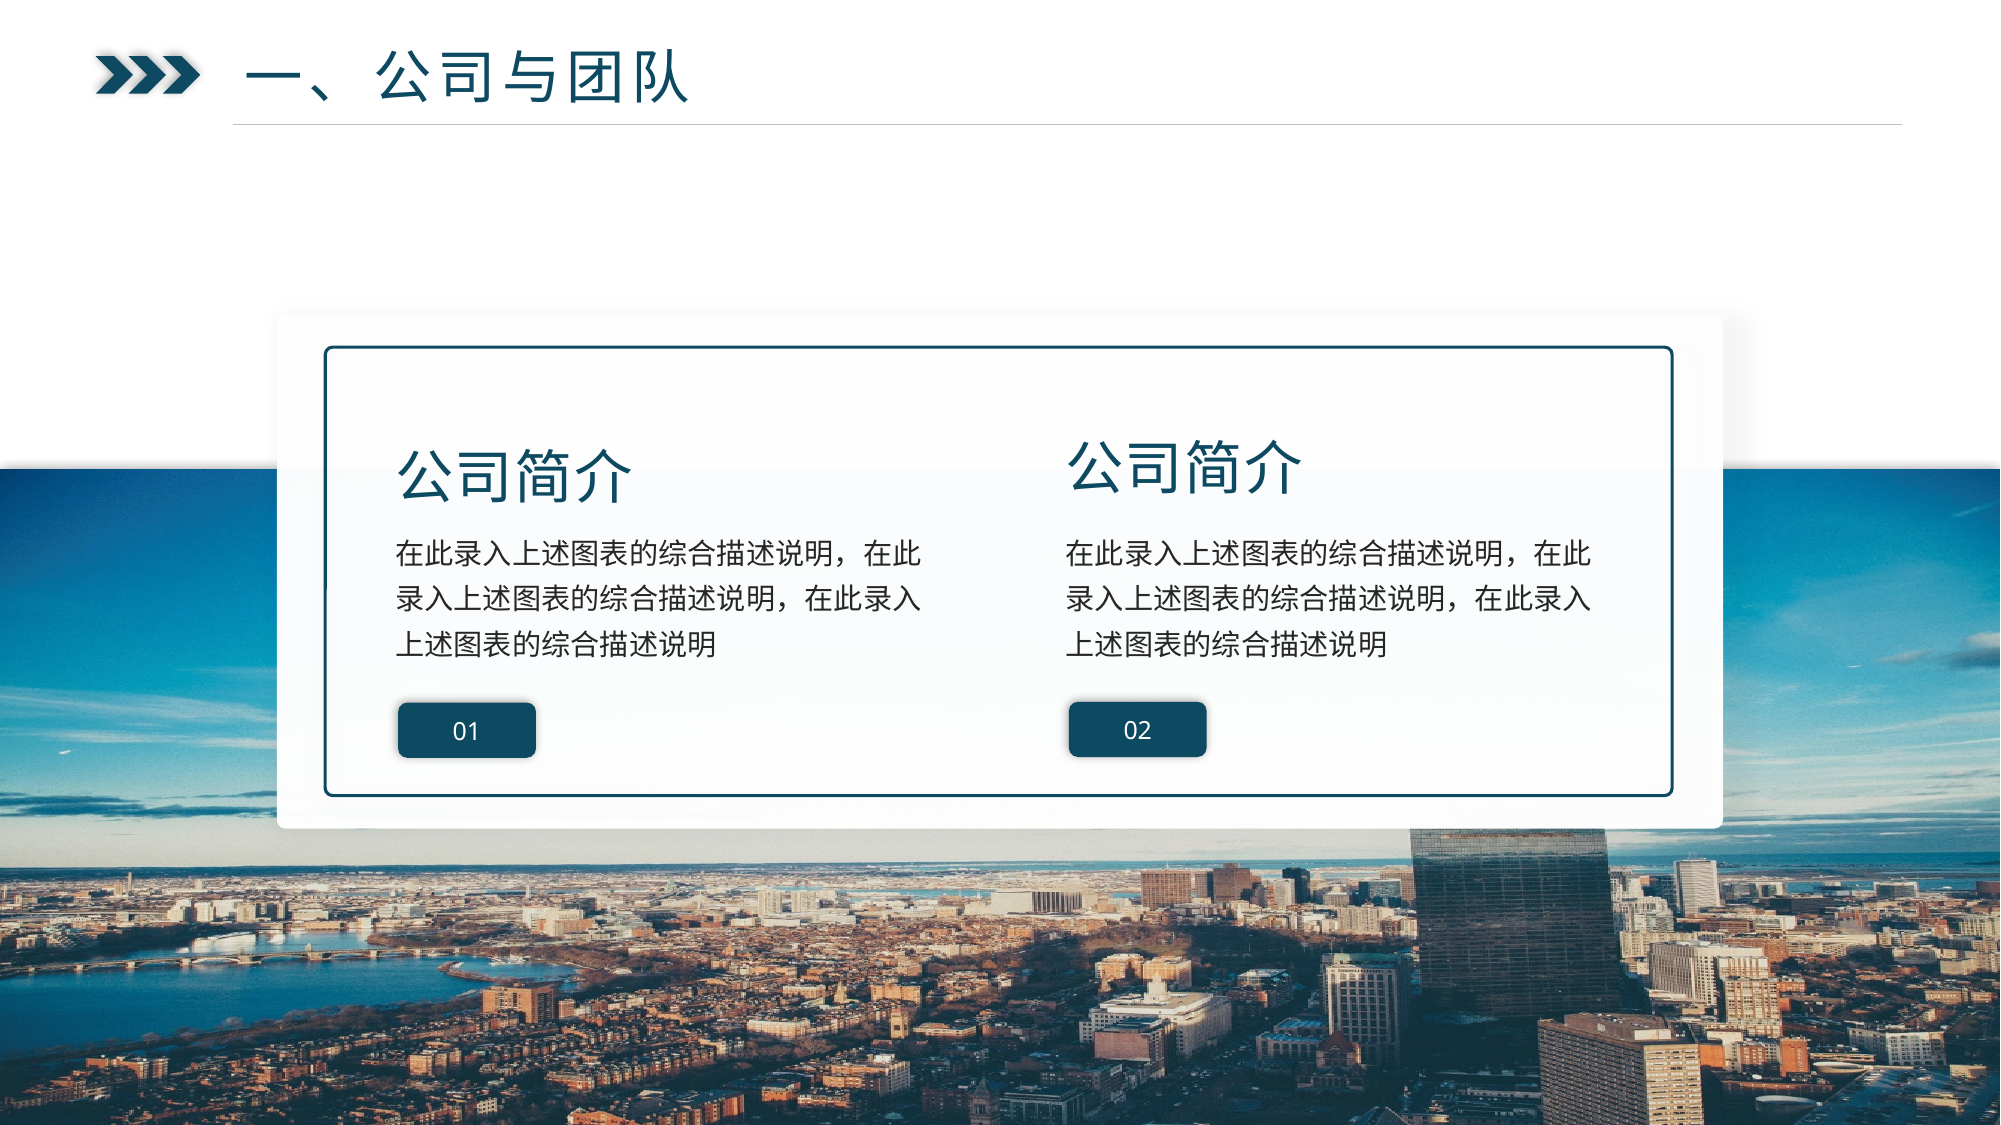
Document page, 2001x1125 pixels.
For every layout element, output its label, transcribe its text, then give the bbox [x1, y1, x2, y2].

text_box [95, 56, 201, 94]
text_box [324, 346, 1674, 797]
text_box [0, 469, 2000, 1125]
text_box [275, 313, 1725, 830]
text_box 一、公司与团队 [232, 34, 1104, 117]
